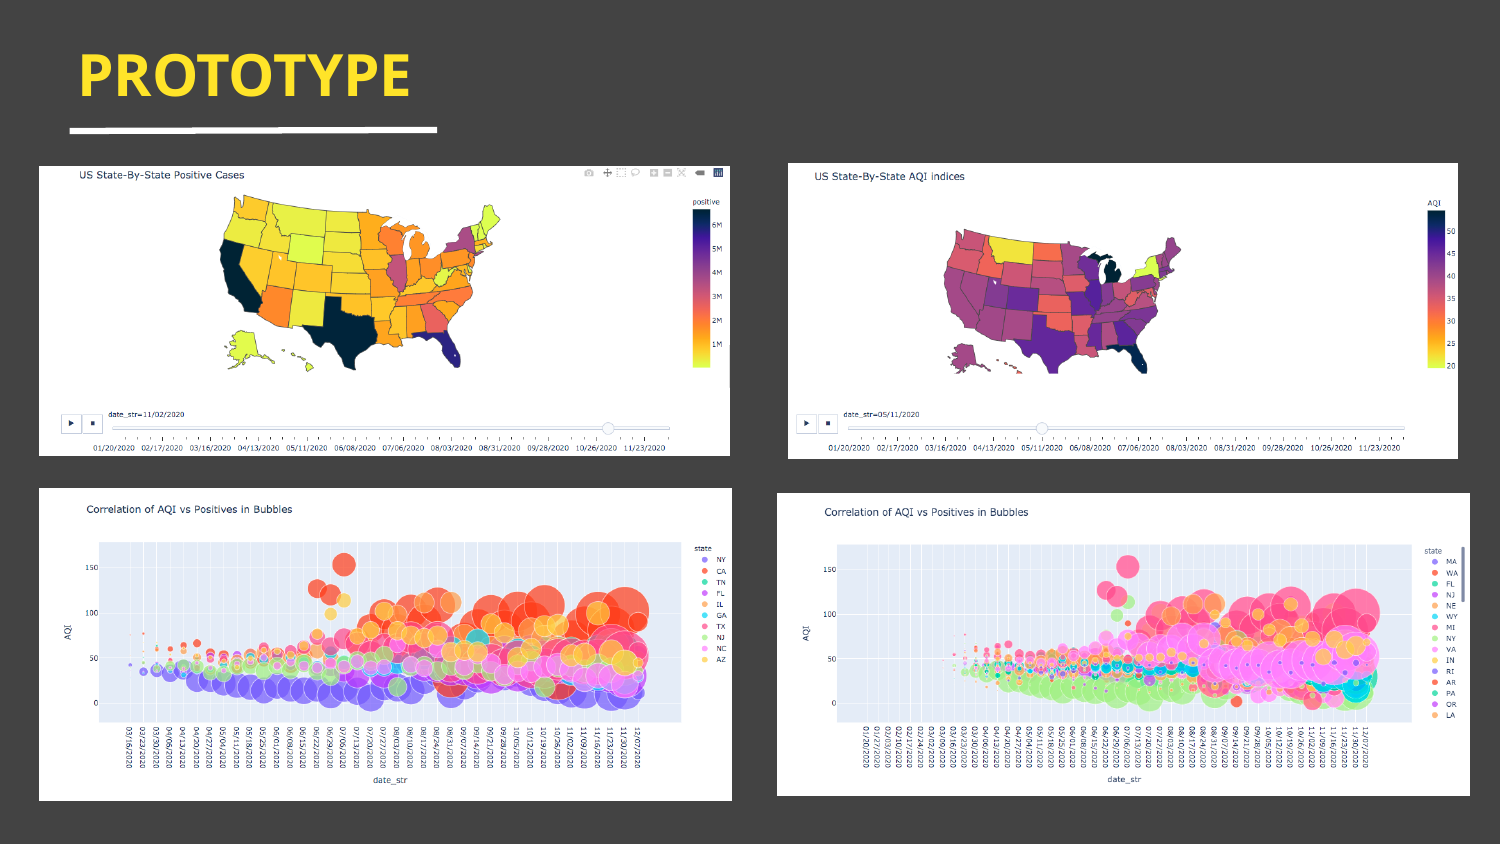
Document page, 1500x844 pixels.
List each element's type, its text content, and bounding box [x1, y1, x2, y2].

picture [38, 488, 732, 801]
picture [788, 163, 1458, 460]
text_box PROTOTYPE [62, 22, 1324, 117]
picture [777, 493, 1470, 797]
picture [38, 166, 730, 456]
